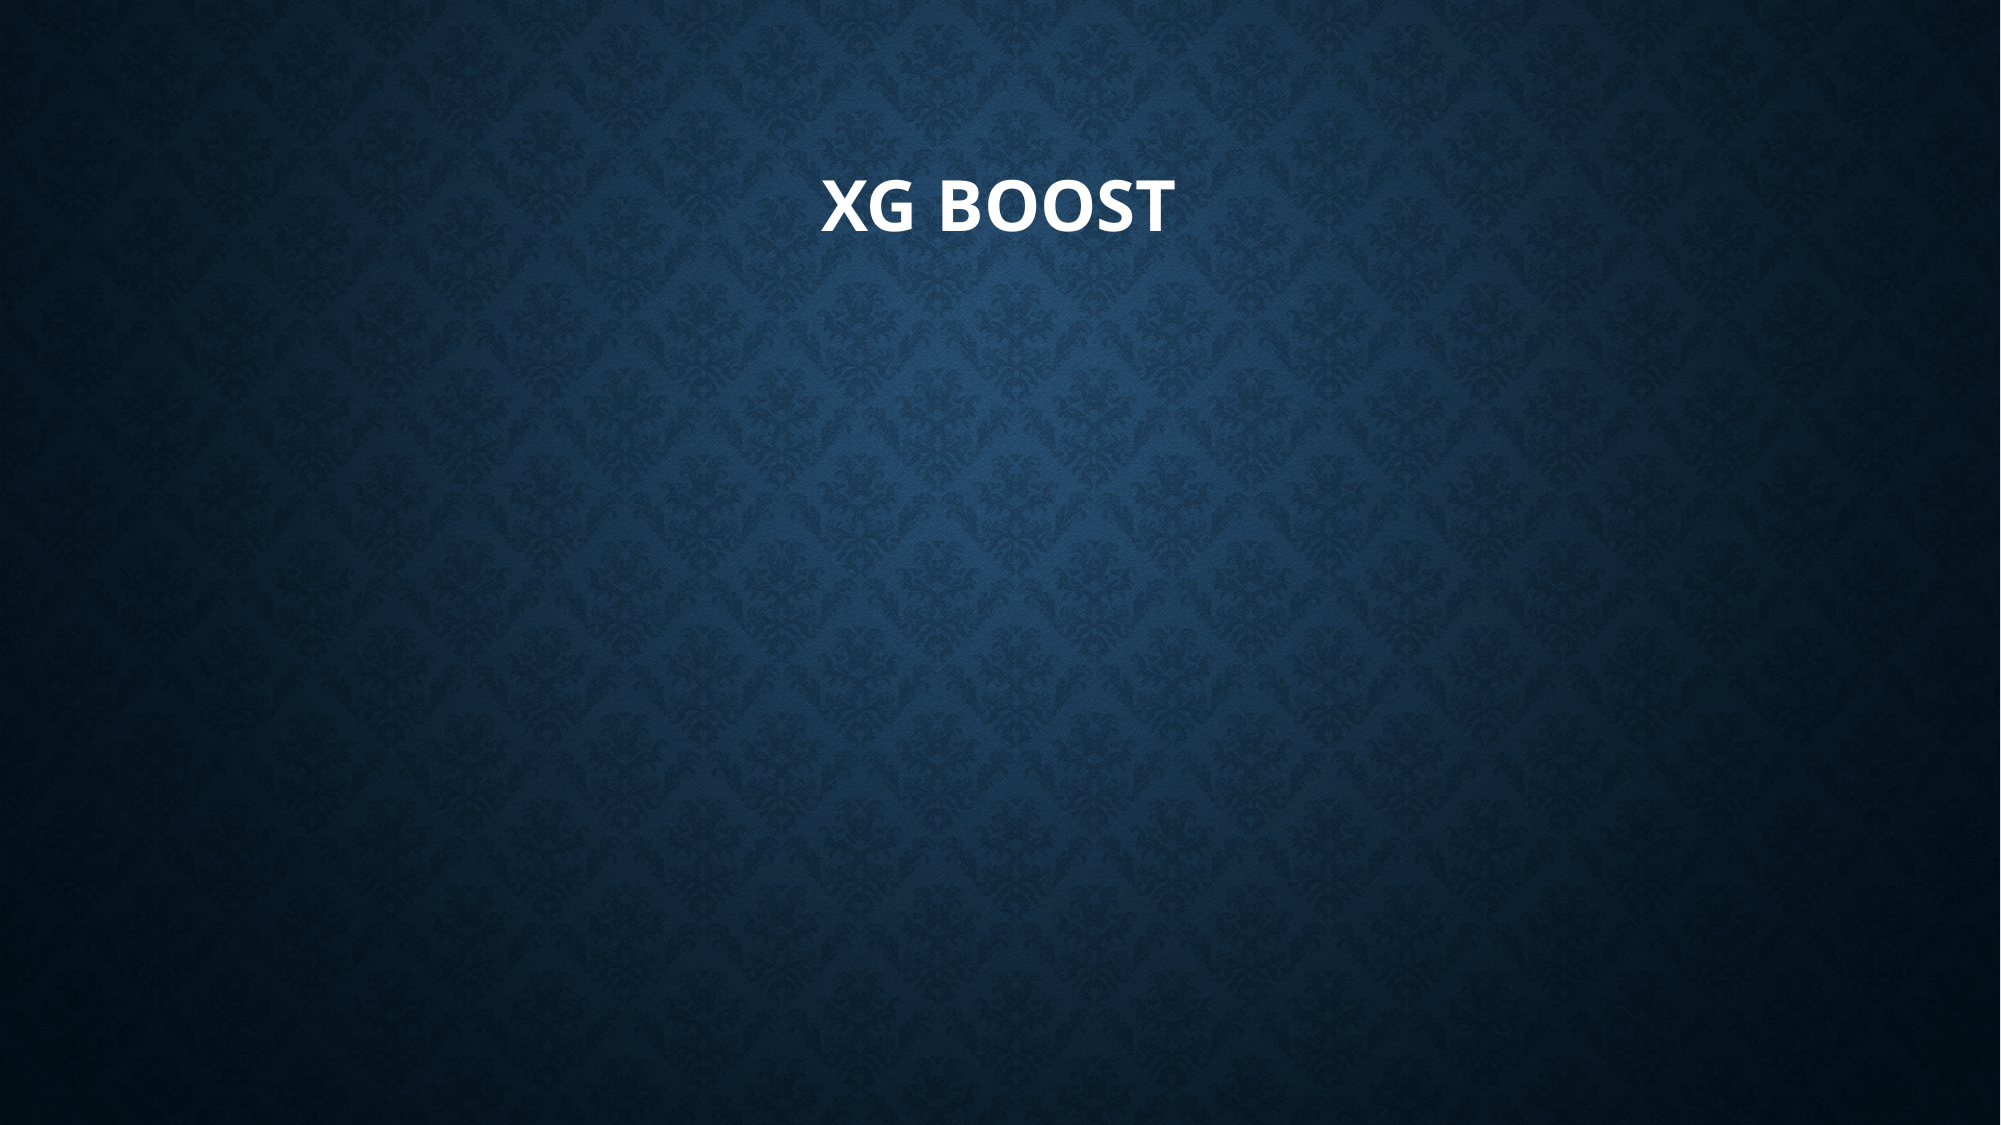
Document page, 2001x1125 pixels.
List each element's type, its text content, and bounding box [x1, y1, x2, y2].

title XG Boost [149, 99, 1849, 318]
